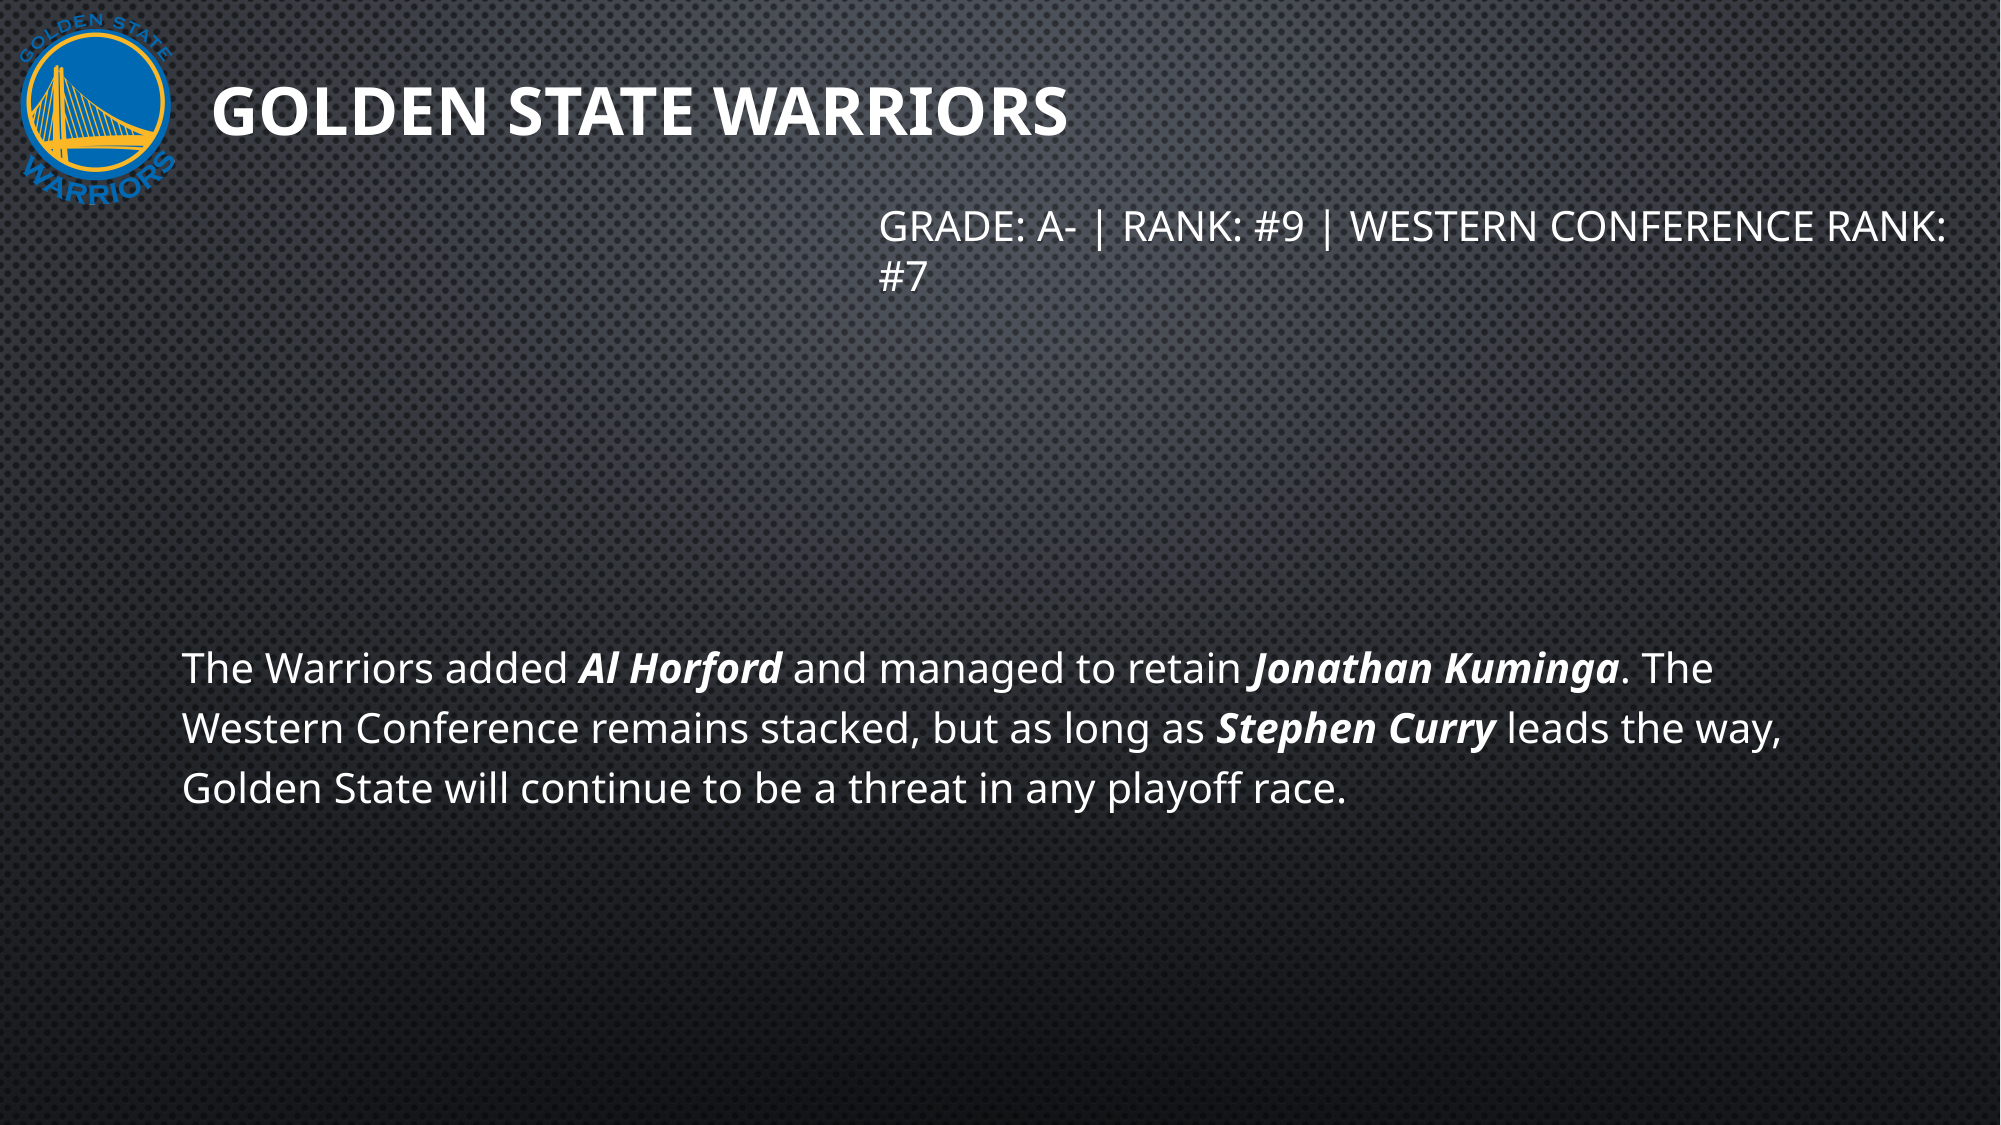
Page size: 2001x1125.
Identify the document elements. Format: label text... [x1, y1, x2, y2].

text_box The Warriors added Al Horford and managed to retain Jonathan Kuminga. The Western Conference remains stacked, but as long as Stephen Curry leads the way, Golden State will continue to be a threat in any playoff race. [166, 624, 1881, 820]
list Grade: A- | Rank: #9 | western Conference Rank: #7 [863, 202, 2000, 321]
text_box Golden State warriors [196, 16, 2000, 202]
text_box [194, 311, 1862, 562]
picture [0, 0, 196, 219]
